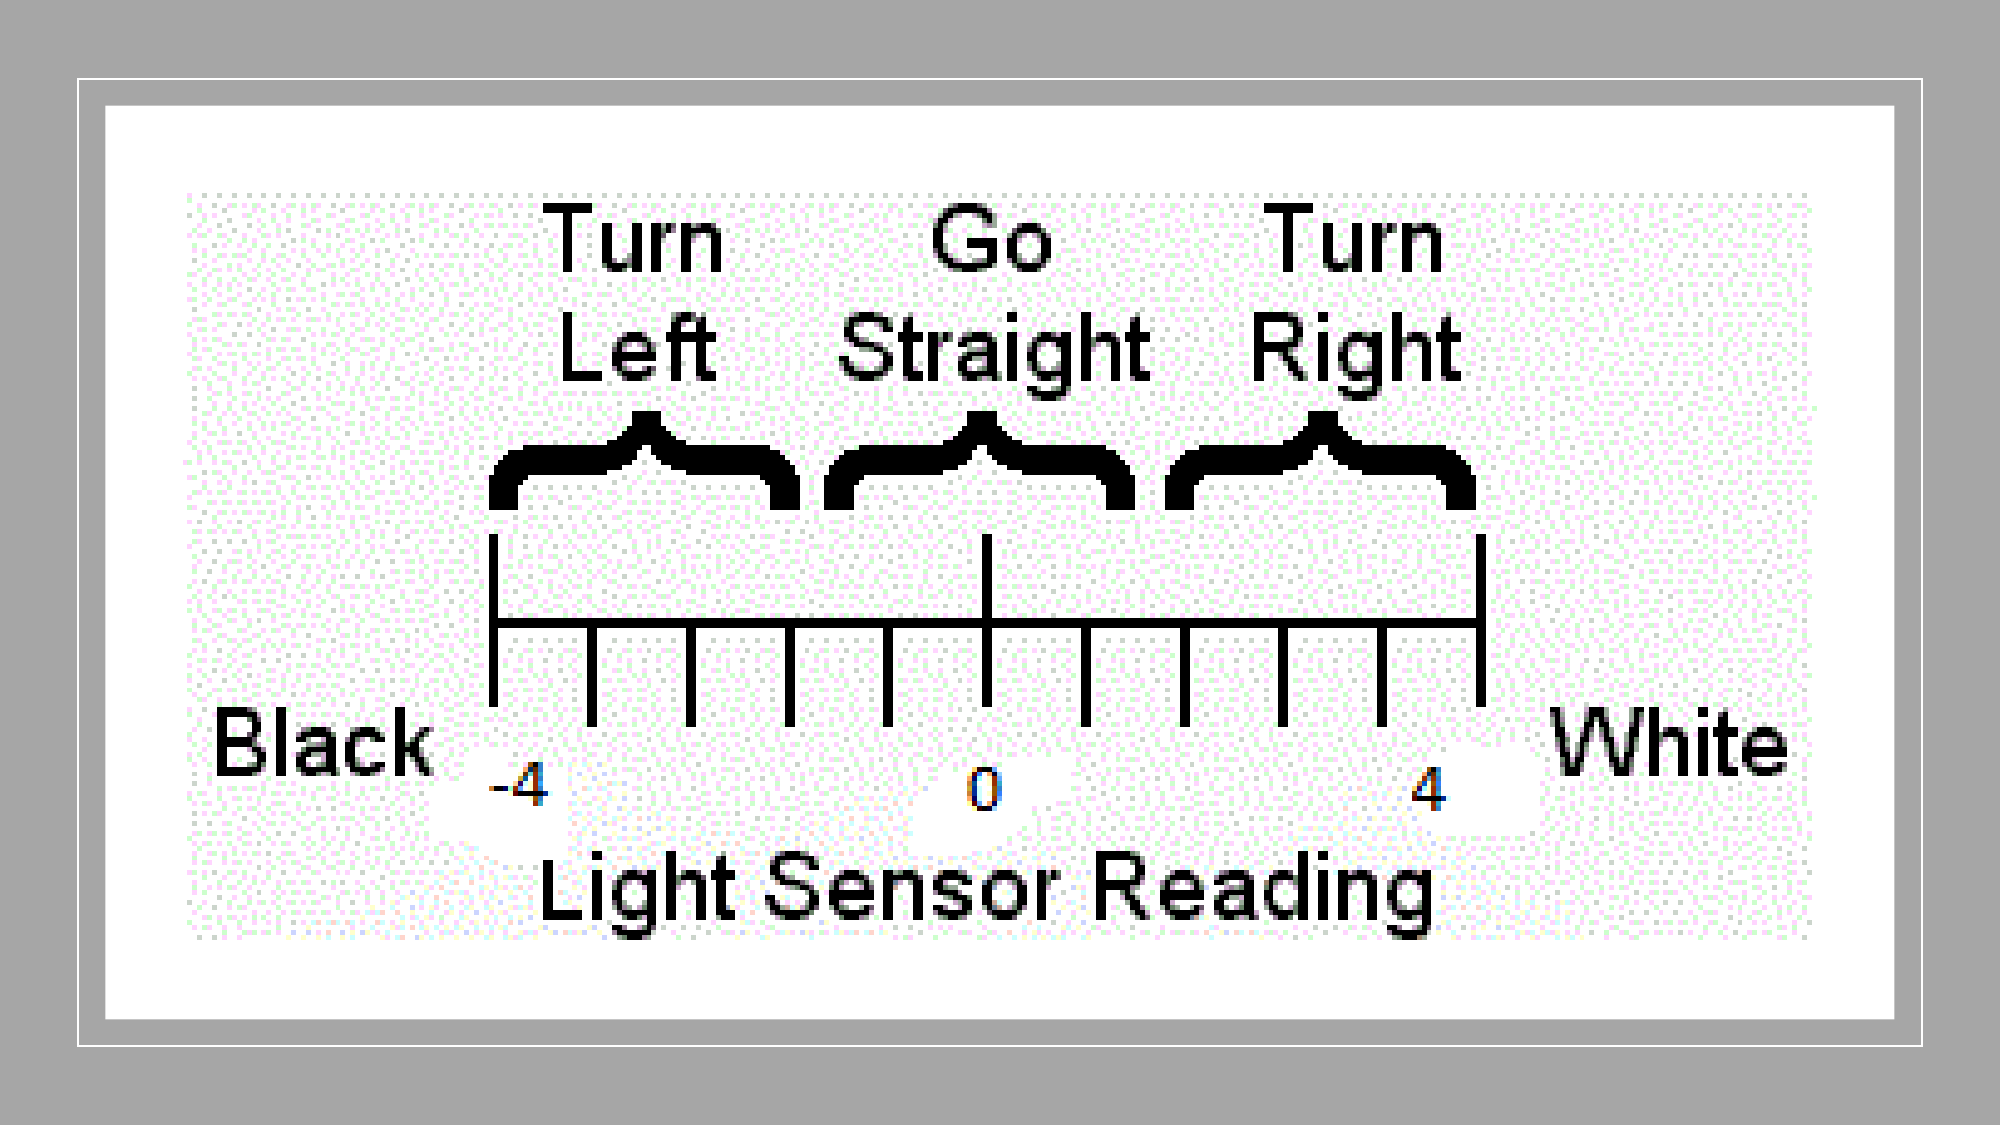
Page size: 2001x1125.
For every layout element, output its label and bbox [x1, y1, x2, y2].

text_box [104, 104, 1895, 1020]
list [183, 184, 1817, 940]
text_box [0, 0, 2000, 1125]
text_box [77, 78, 1923, 1047]
